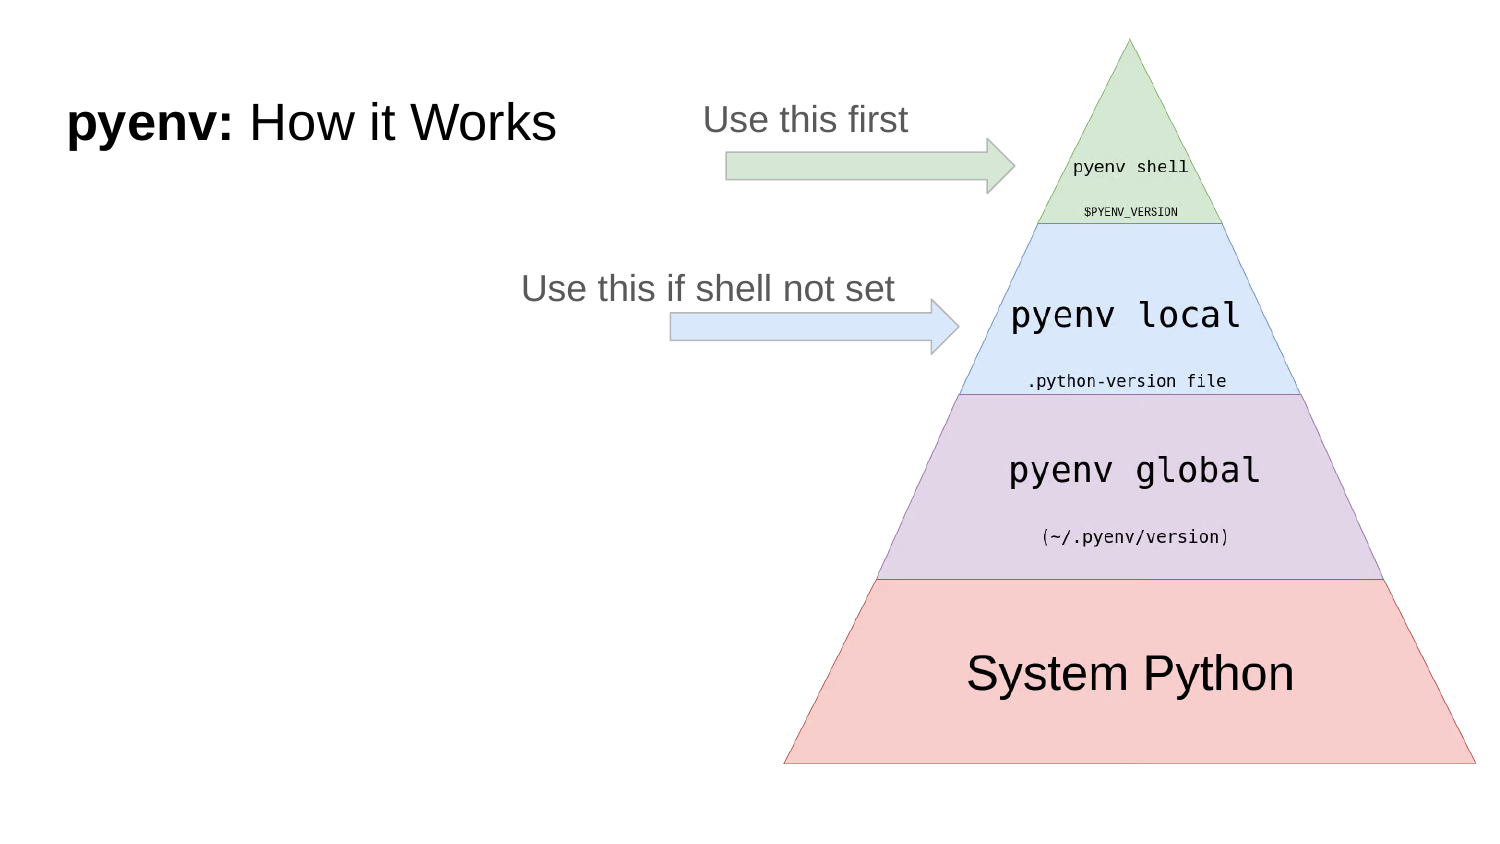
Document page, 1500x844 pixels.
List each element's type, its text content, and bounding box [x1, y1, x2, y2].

text_box [670, 316, 777, 341]
picture [782, 38, 1476, 764]
text_box Use this first [687, 80, 777, 148]
title pyenv: How it Works [51, 72, 611, 167]
text_box Use this if shell not set [505, 248, 777, 316]
text_box [726, 152, 777, 180]
